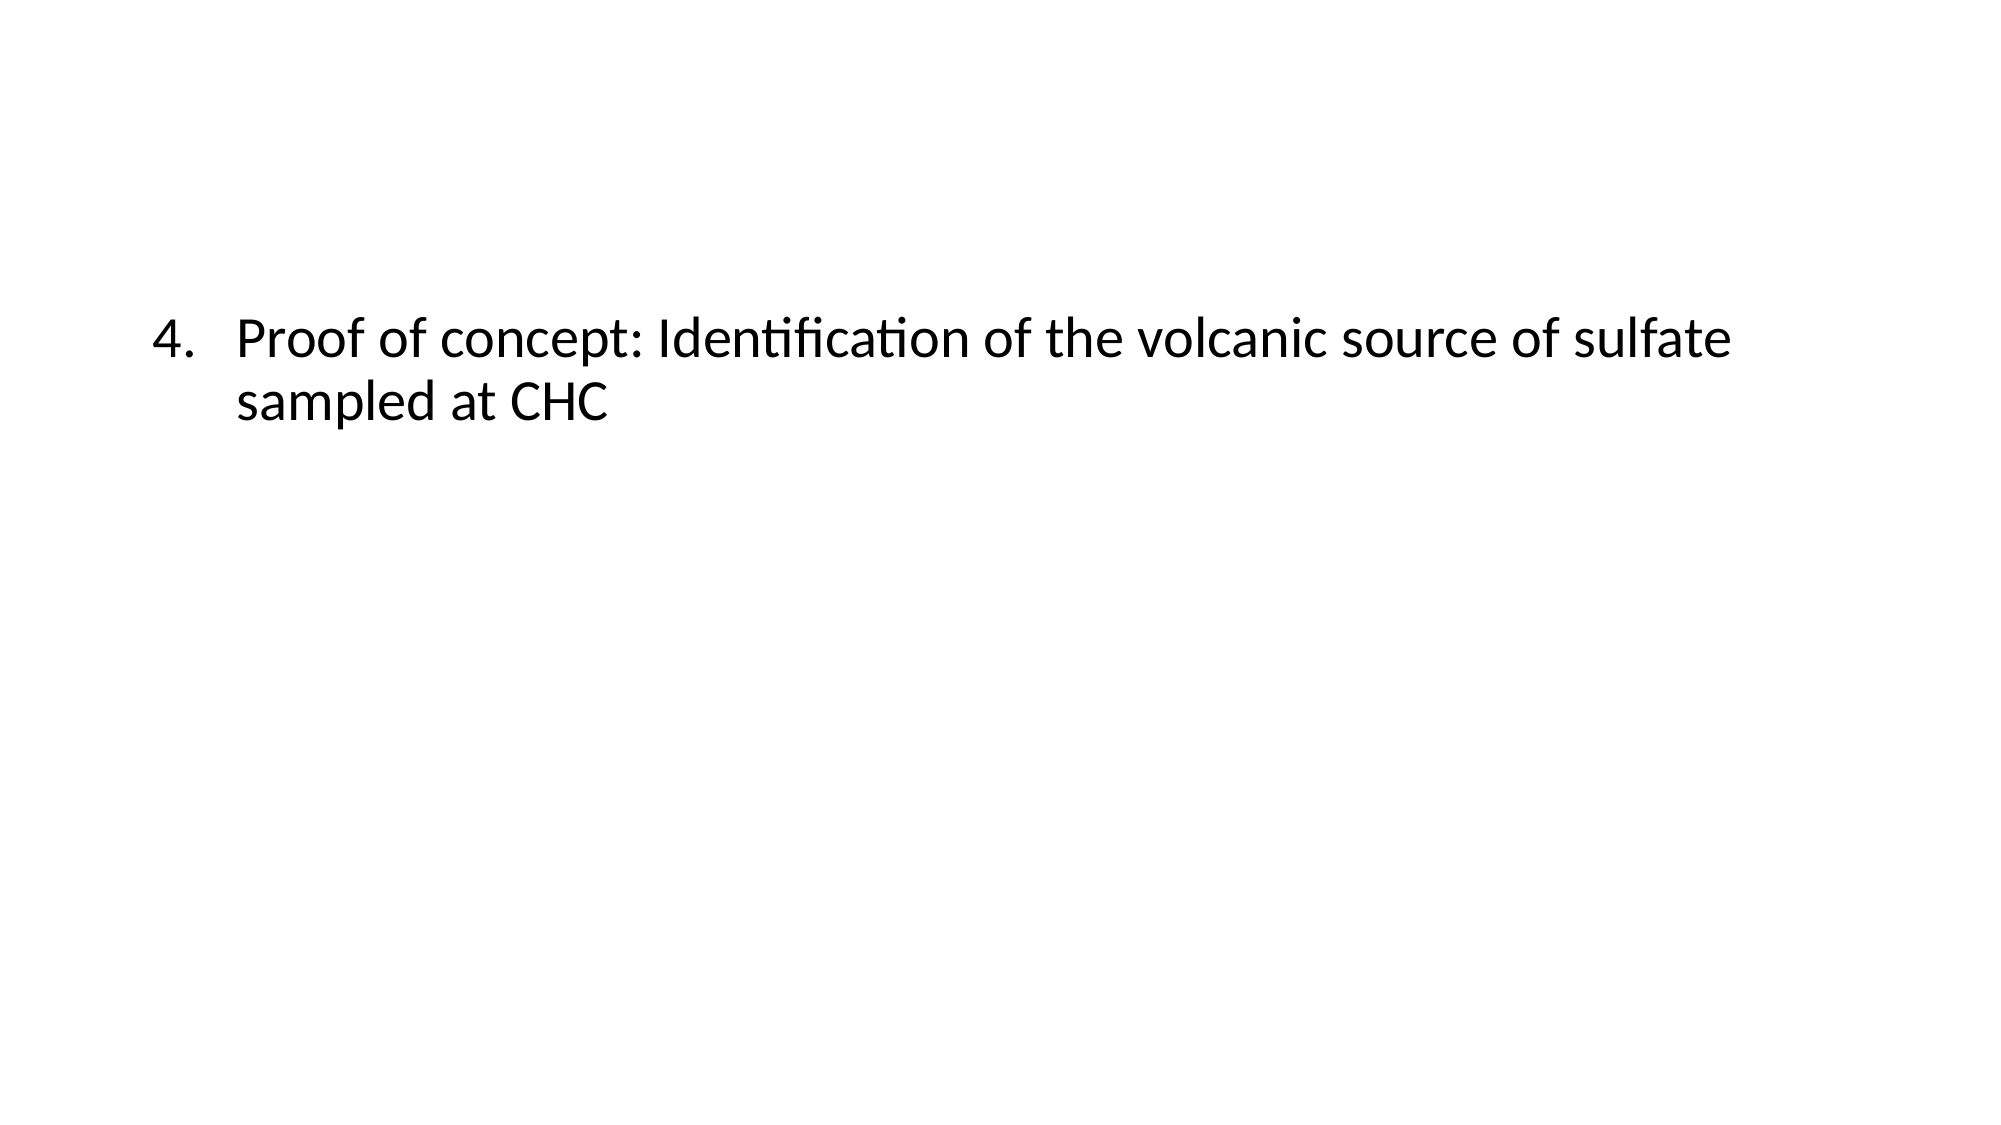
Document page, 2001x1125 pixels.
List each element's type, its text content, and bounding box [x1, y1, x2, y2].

list Proof of concept: Identification of the volcanic source of sulfate sampled at CHC [137, 299, 1863, 1014]
